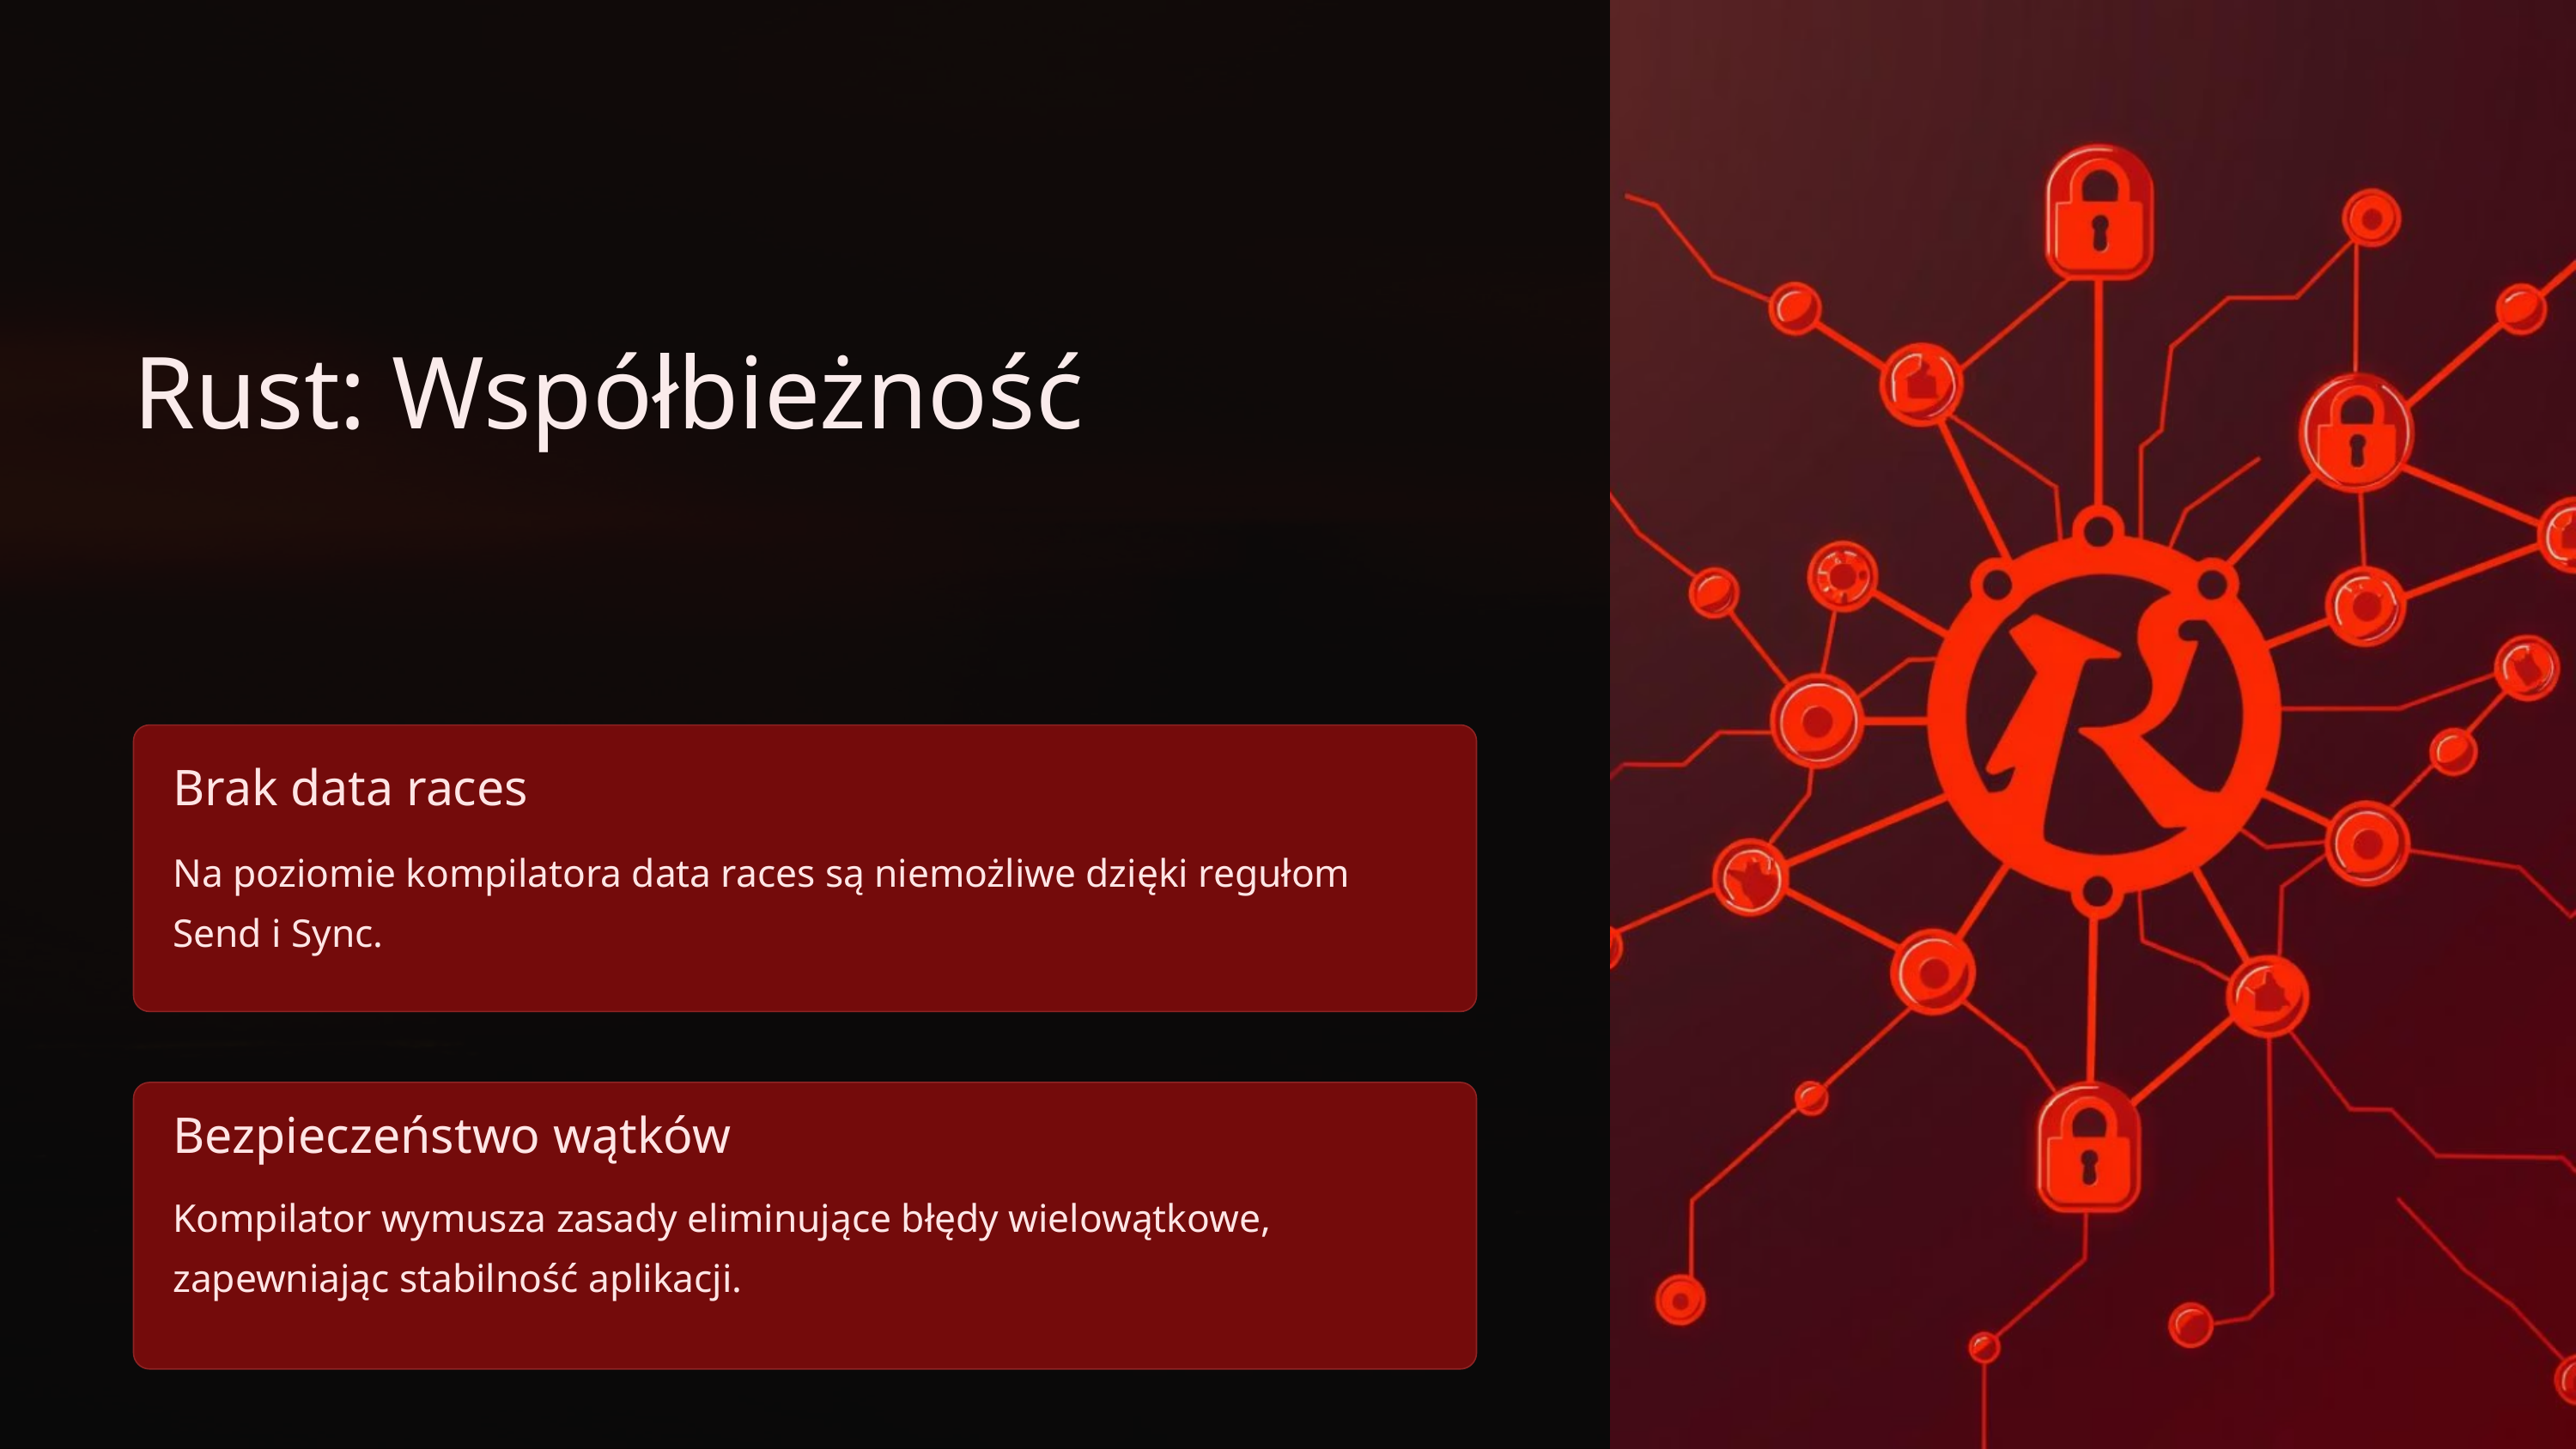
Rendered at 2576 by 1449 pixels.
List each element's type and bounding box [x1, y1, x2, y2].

text_box [132, 1081, 1478, 1370]
text_box [132, 724, 1478, 1013]
text_box [0, 0, 2576, 1449]
